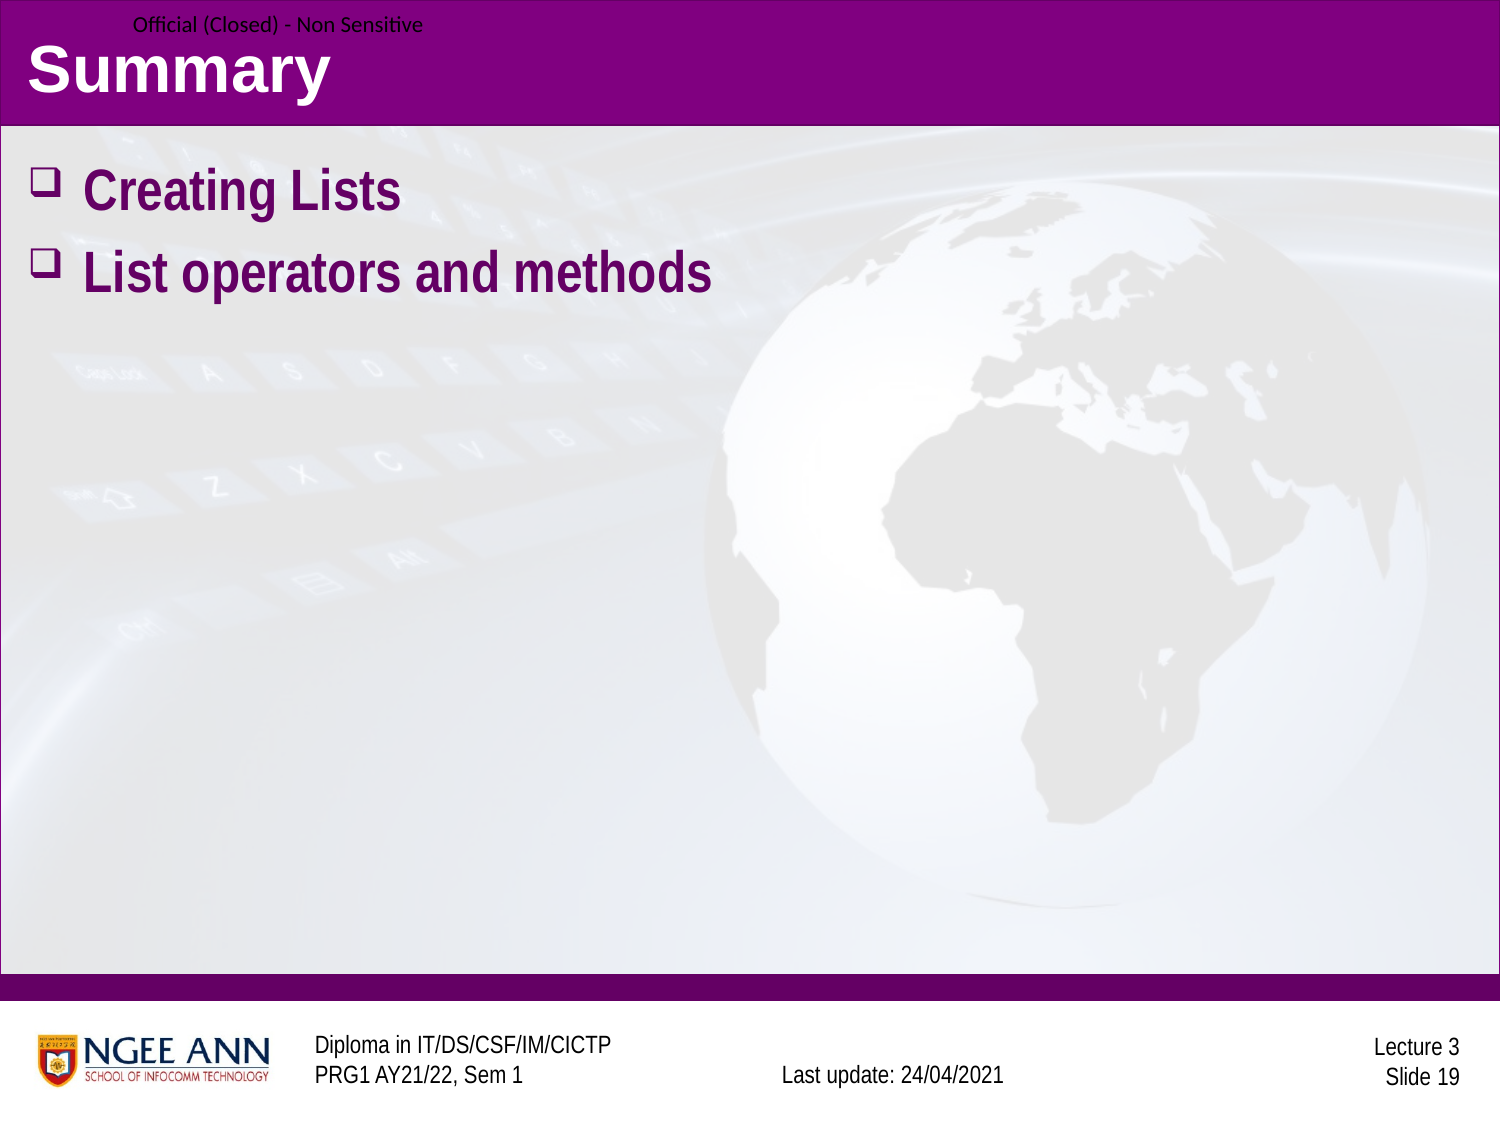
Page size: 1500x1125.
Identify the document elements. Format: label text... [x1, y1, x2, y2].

picture [12, 1012, 294, 1109]
title Summary [12, 19, 1488, 113]
list Creating Lists List operators and methods [12, 144, 1488, 963]
